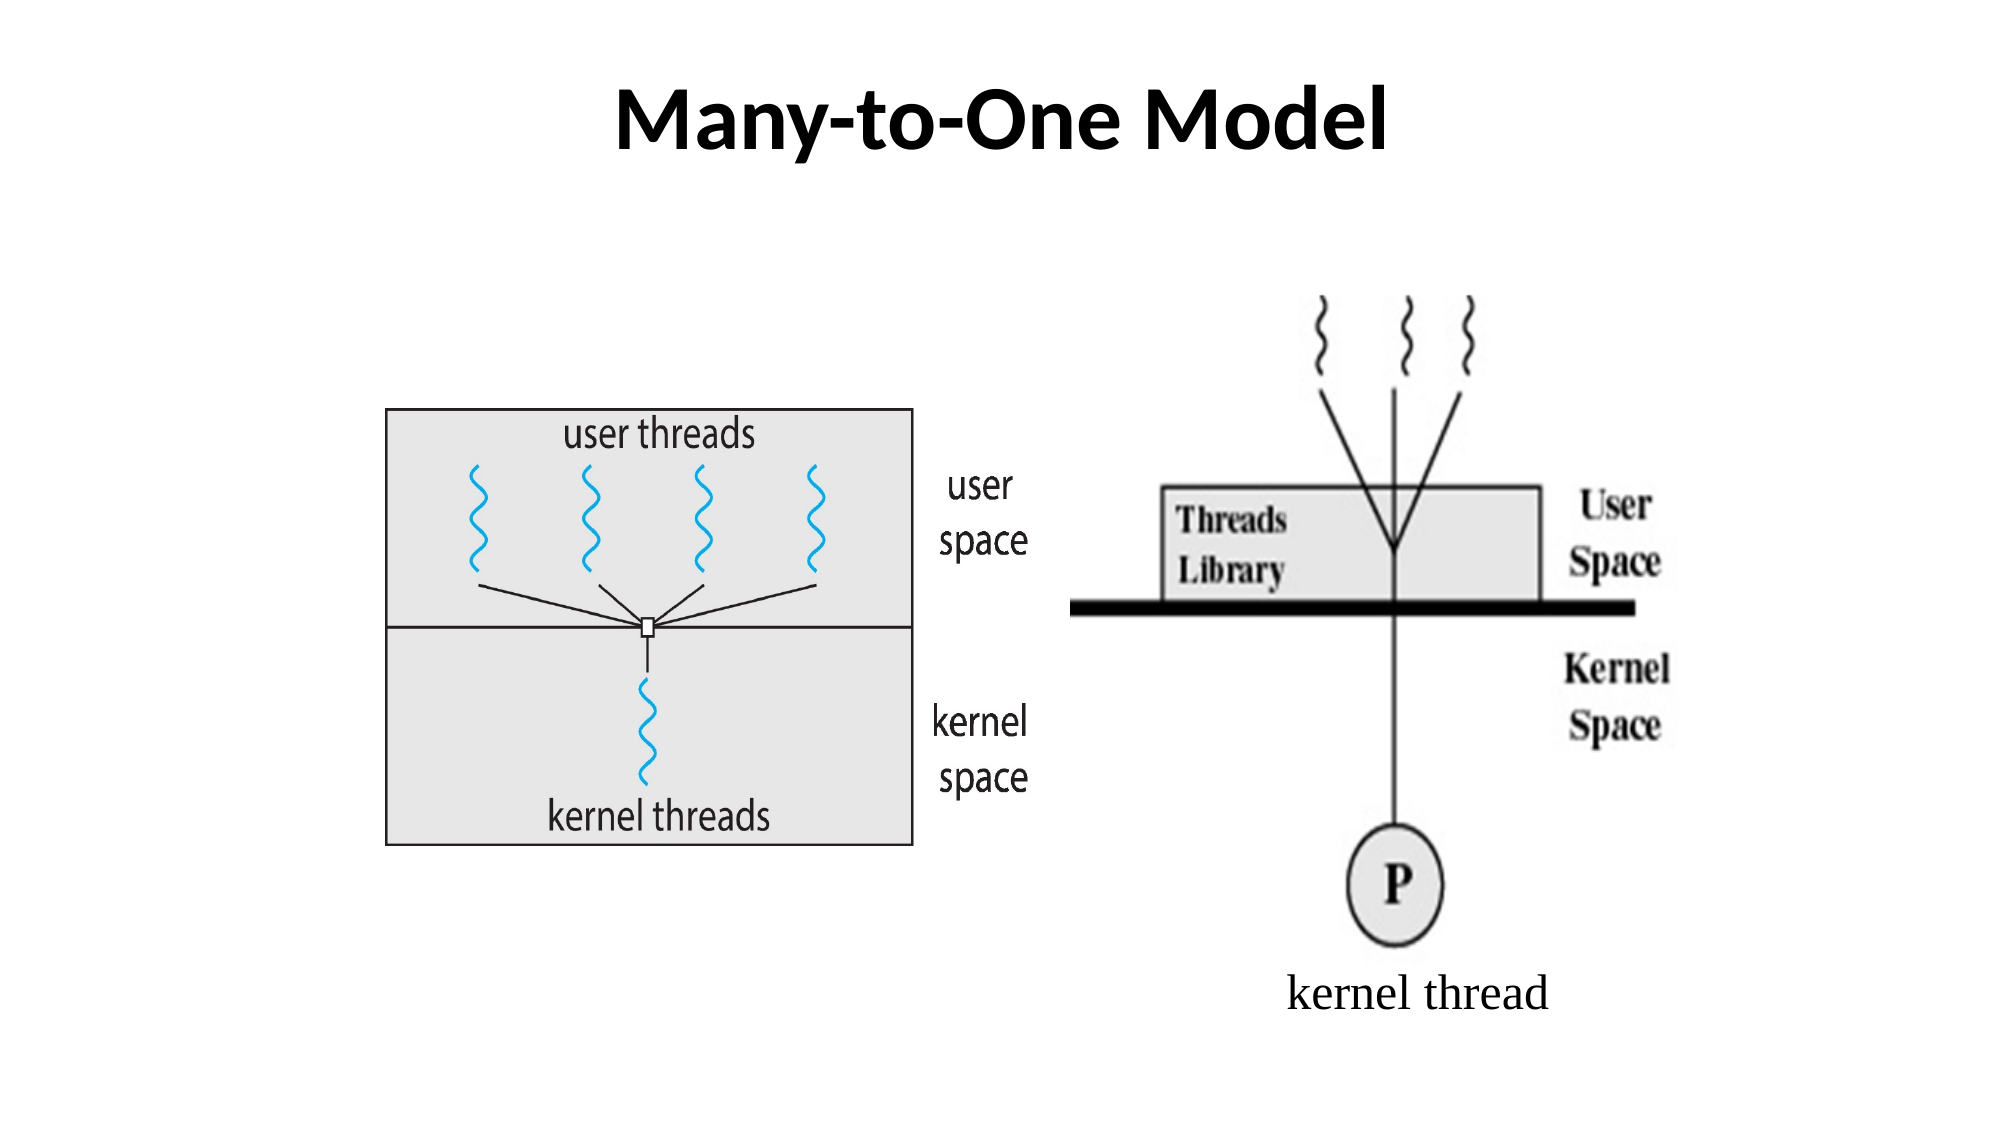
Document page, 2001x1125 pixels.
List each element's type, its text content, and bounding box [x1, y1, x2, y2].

title Many-to-One Model [102, 18, 1903, 207]
picture [1070, 243, 1693, 988]
text_box kernel thread [1271, 997, 1564, 1027]
picture [385, 408, 1036, 847]
